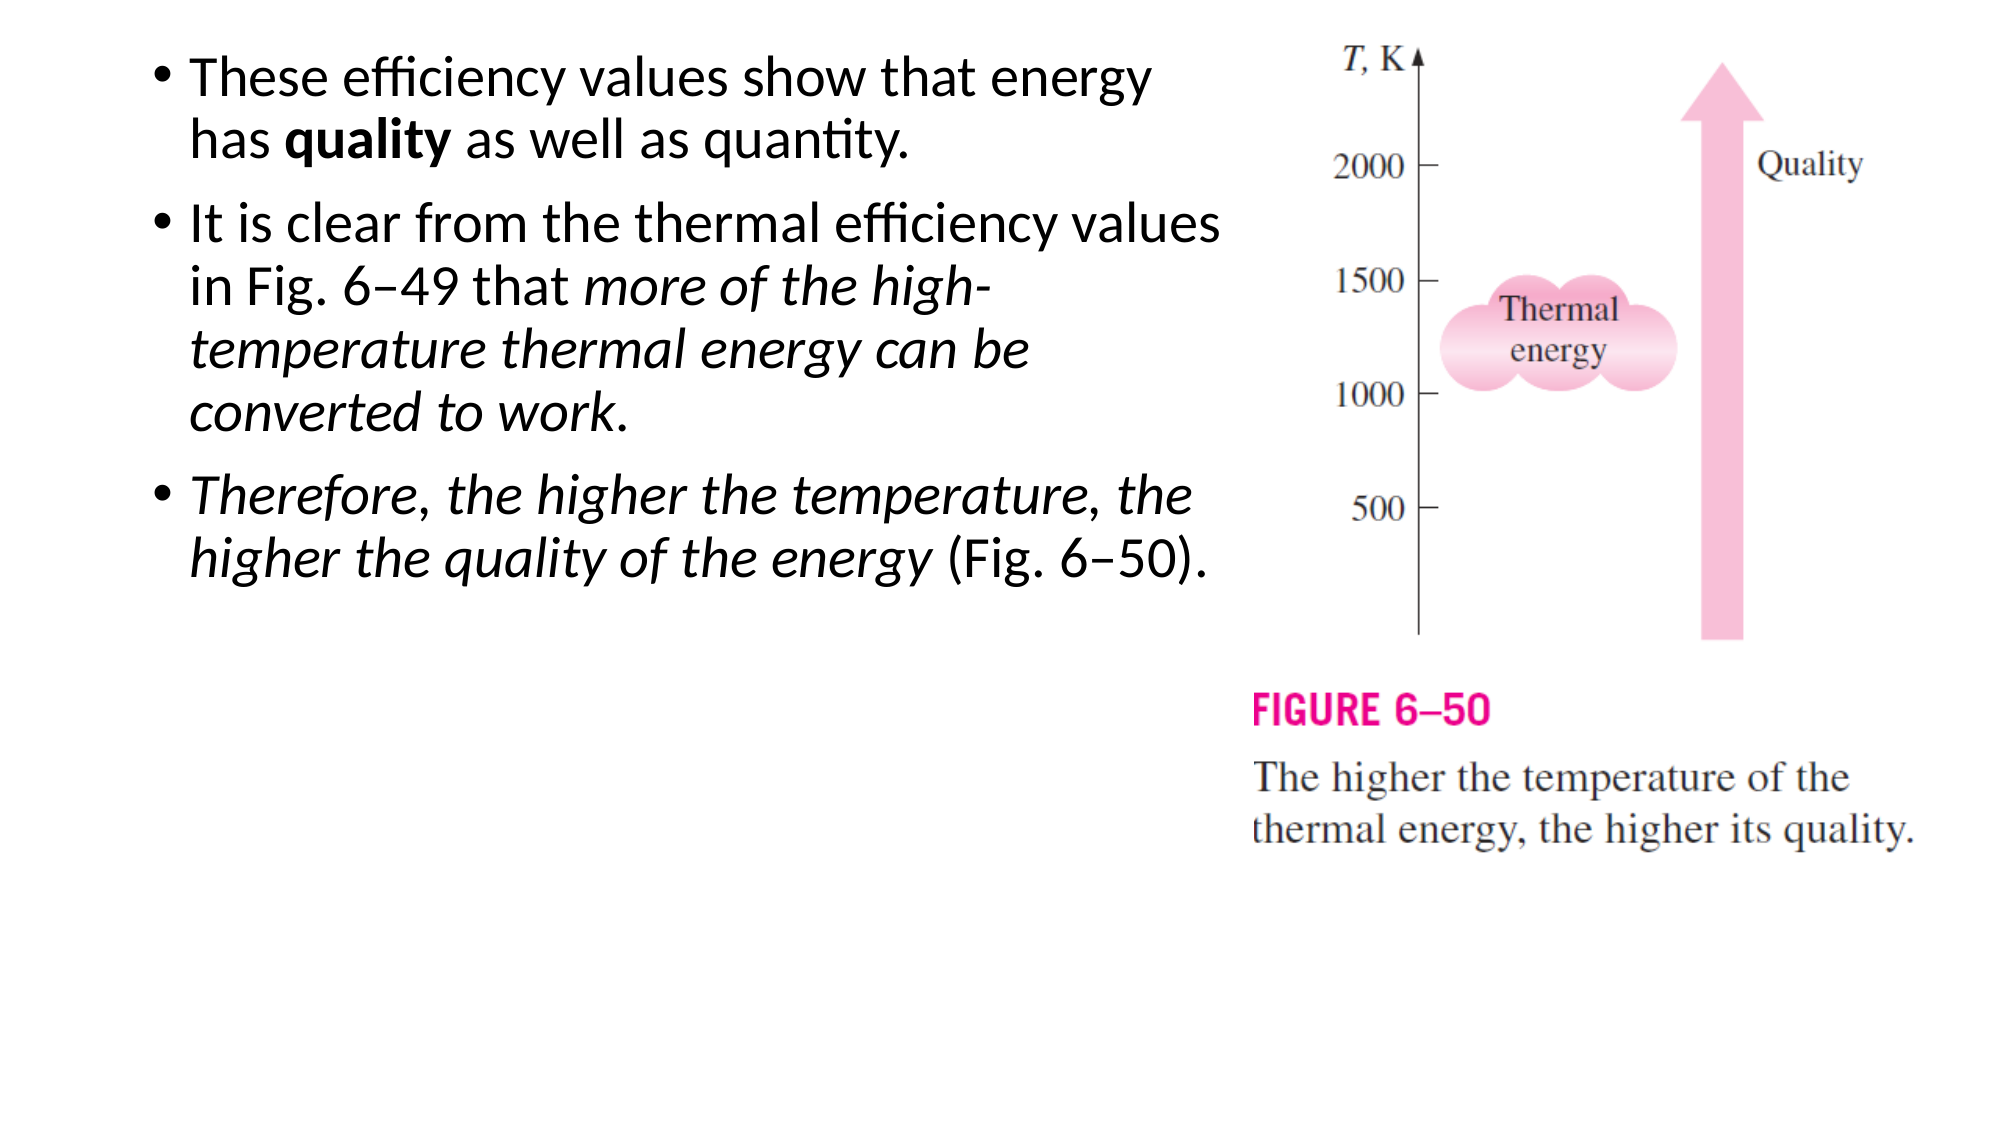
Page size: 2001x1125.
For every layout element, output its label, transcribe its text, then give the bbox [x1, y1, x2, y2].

list These efficiency values show that energy has quality as well as quantity. It is clear from the thermal efficiency values in Fig. 6–49 that more of the high-temperature thermal energy can be converted to work. Therefore, the higher the temperature, the higher the quality of the energy (Fig. 6–50). [137, 38, 1243, 1014]
picture [1254, 38, 1972, 879]
